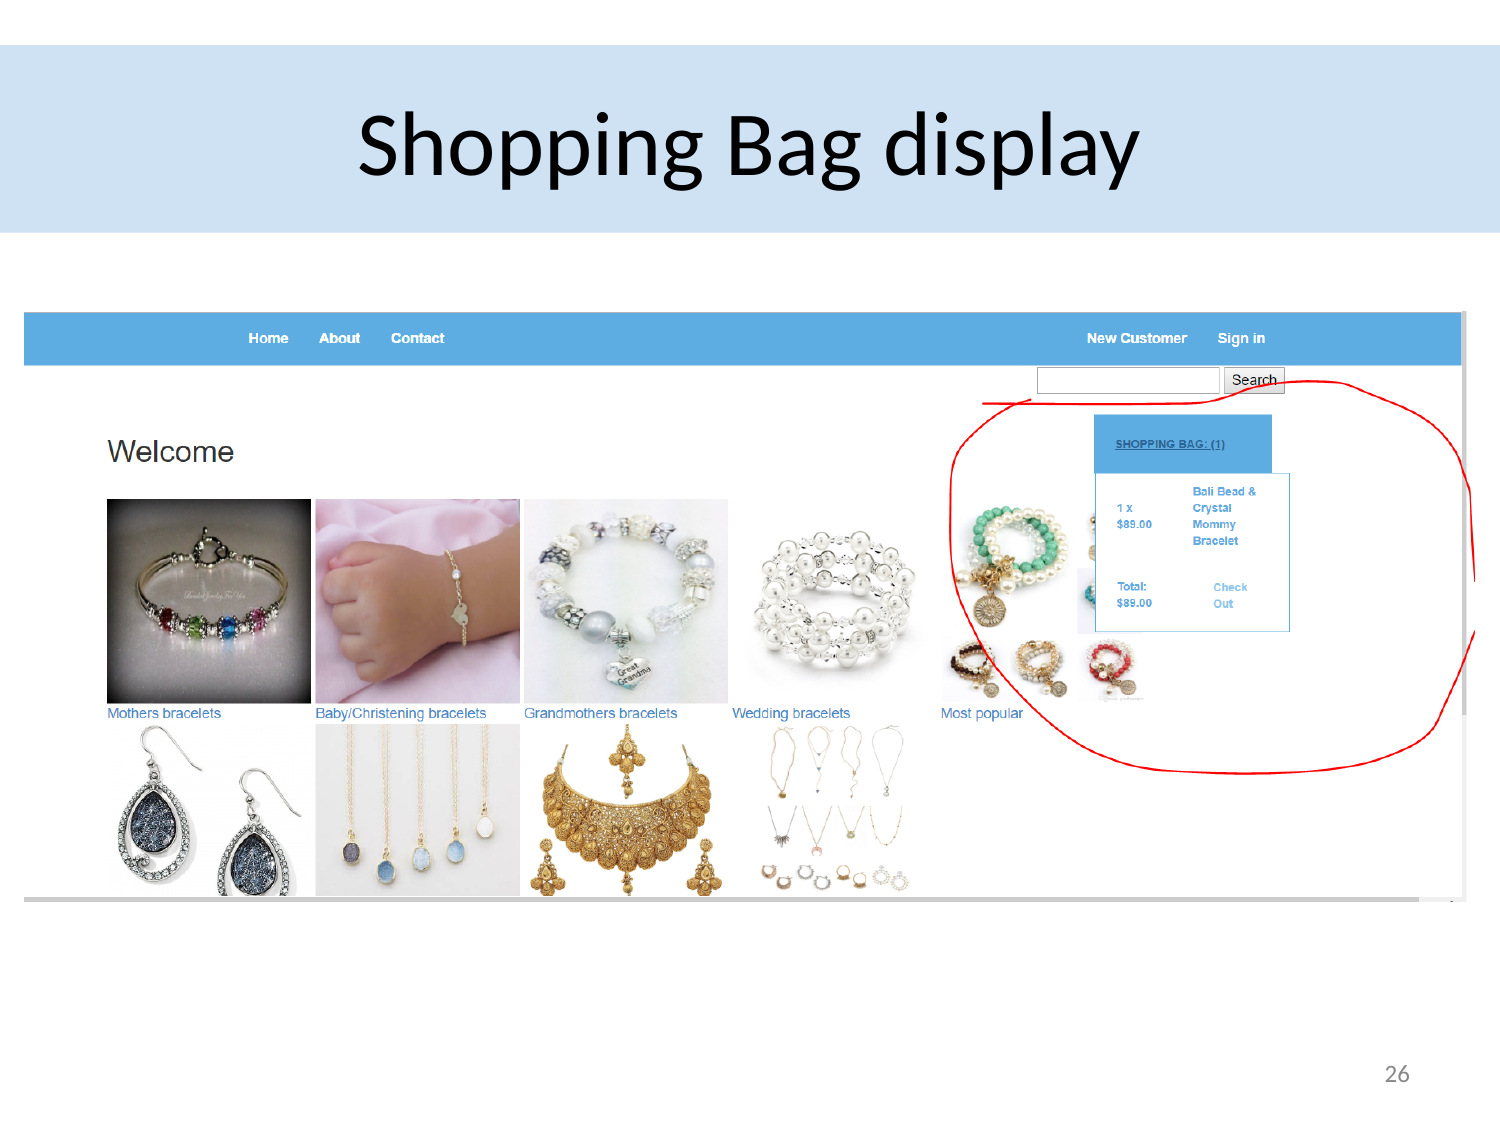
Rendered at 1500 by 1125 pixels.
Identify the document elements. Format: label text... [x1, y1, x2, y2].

slide_number 26 [1074, 1042, 1425, 1103]
picture [24, 311, 1476, 902]
title Shopping Bag display [0, 45, 1500, 233]
